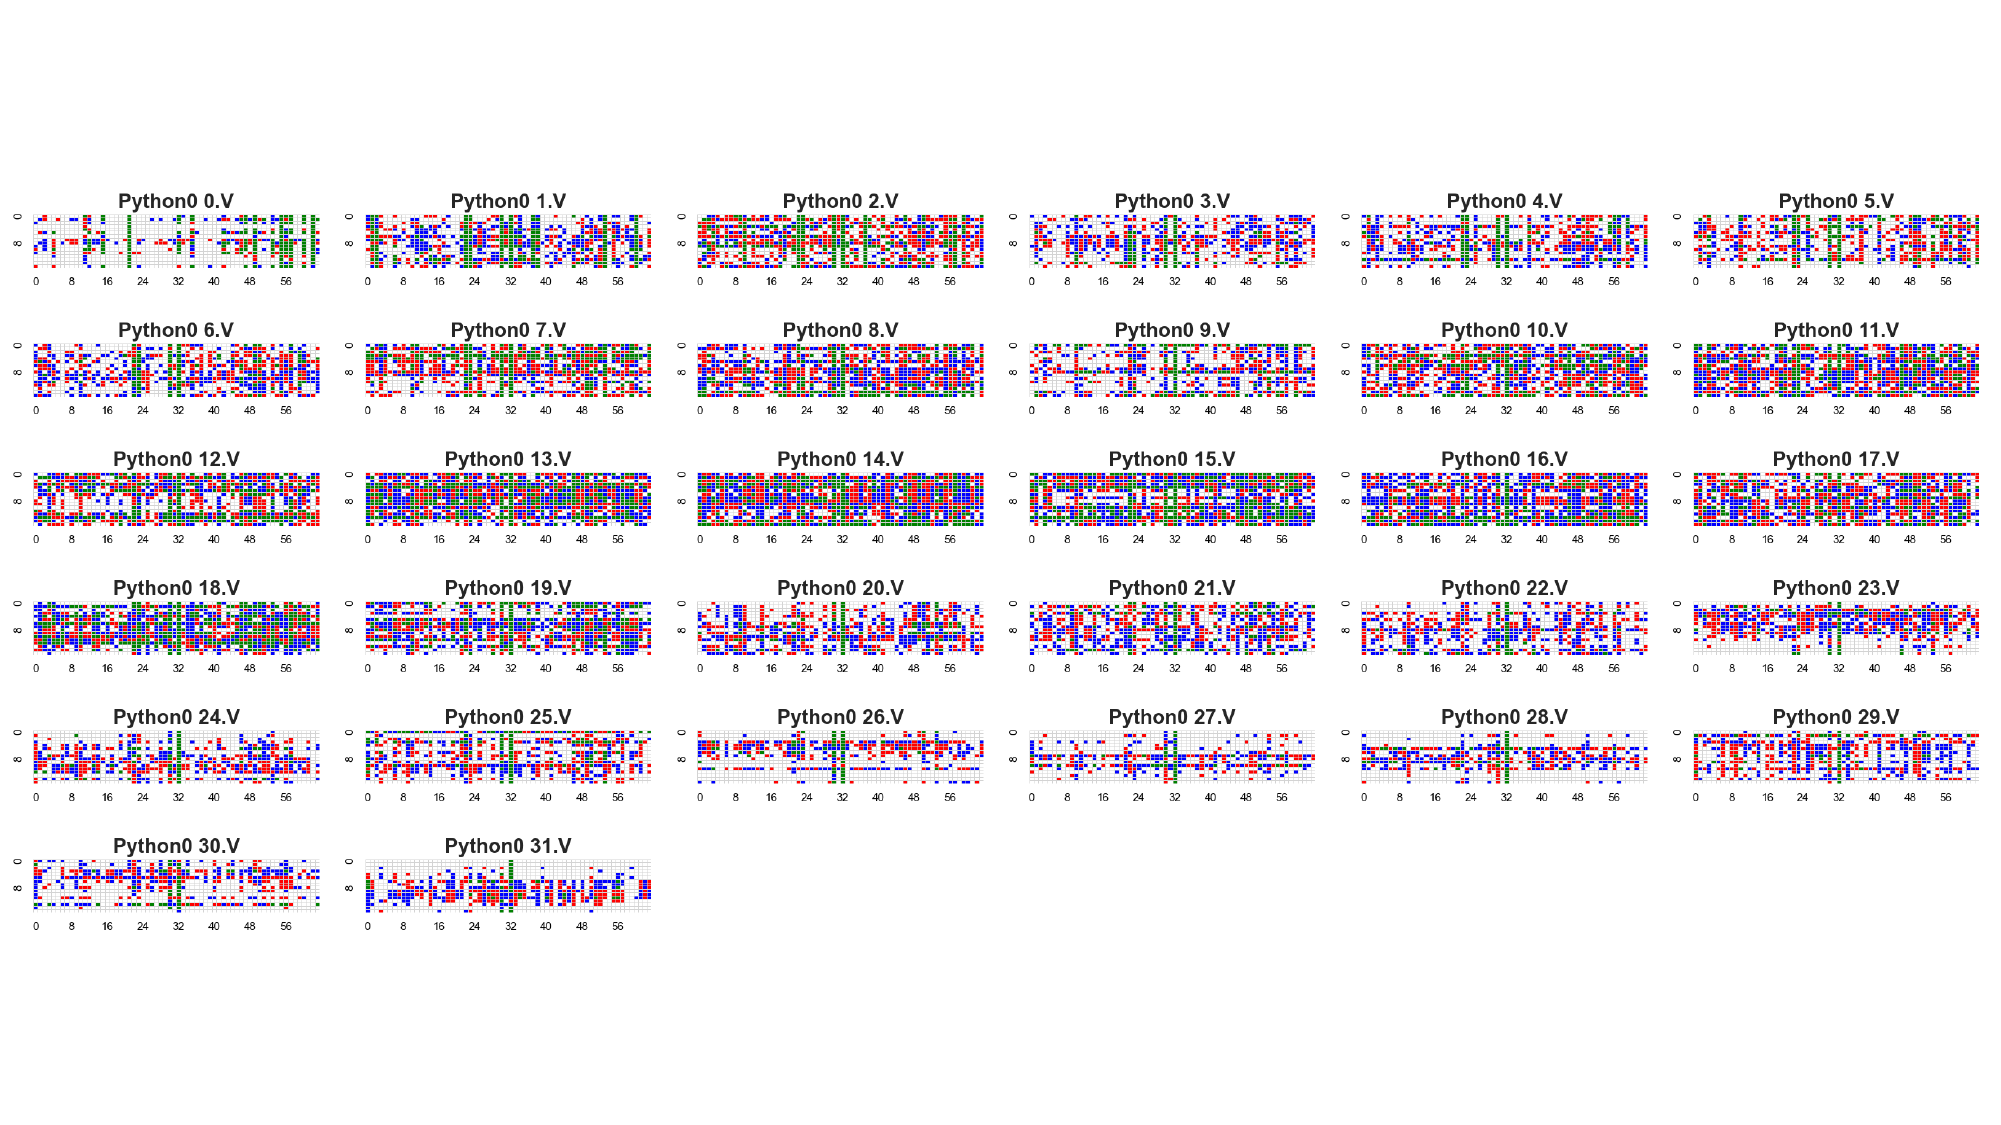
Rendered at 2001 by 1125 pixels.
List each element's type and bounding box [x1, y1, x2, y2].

picture [0, 180, 2000, 945]
